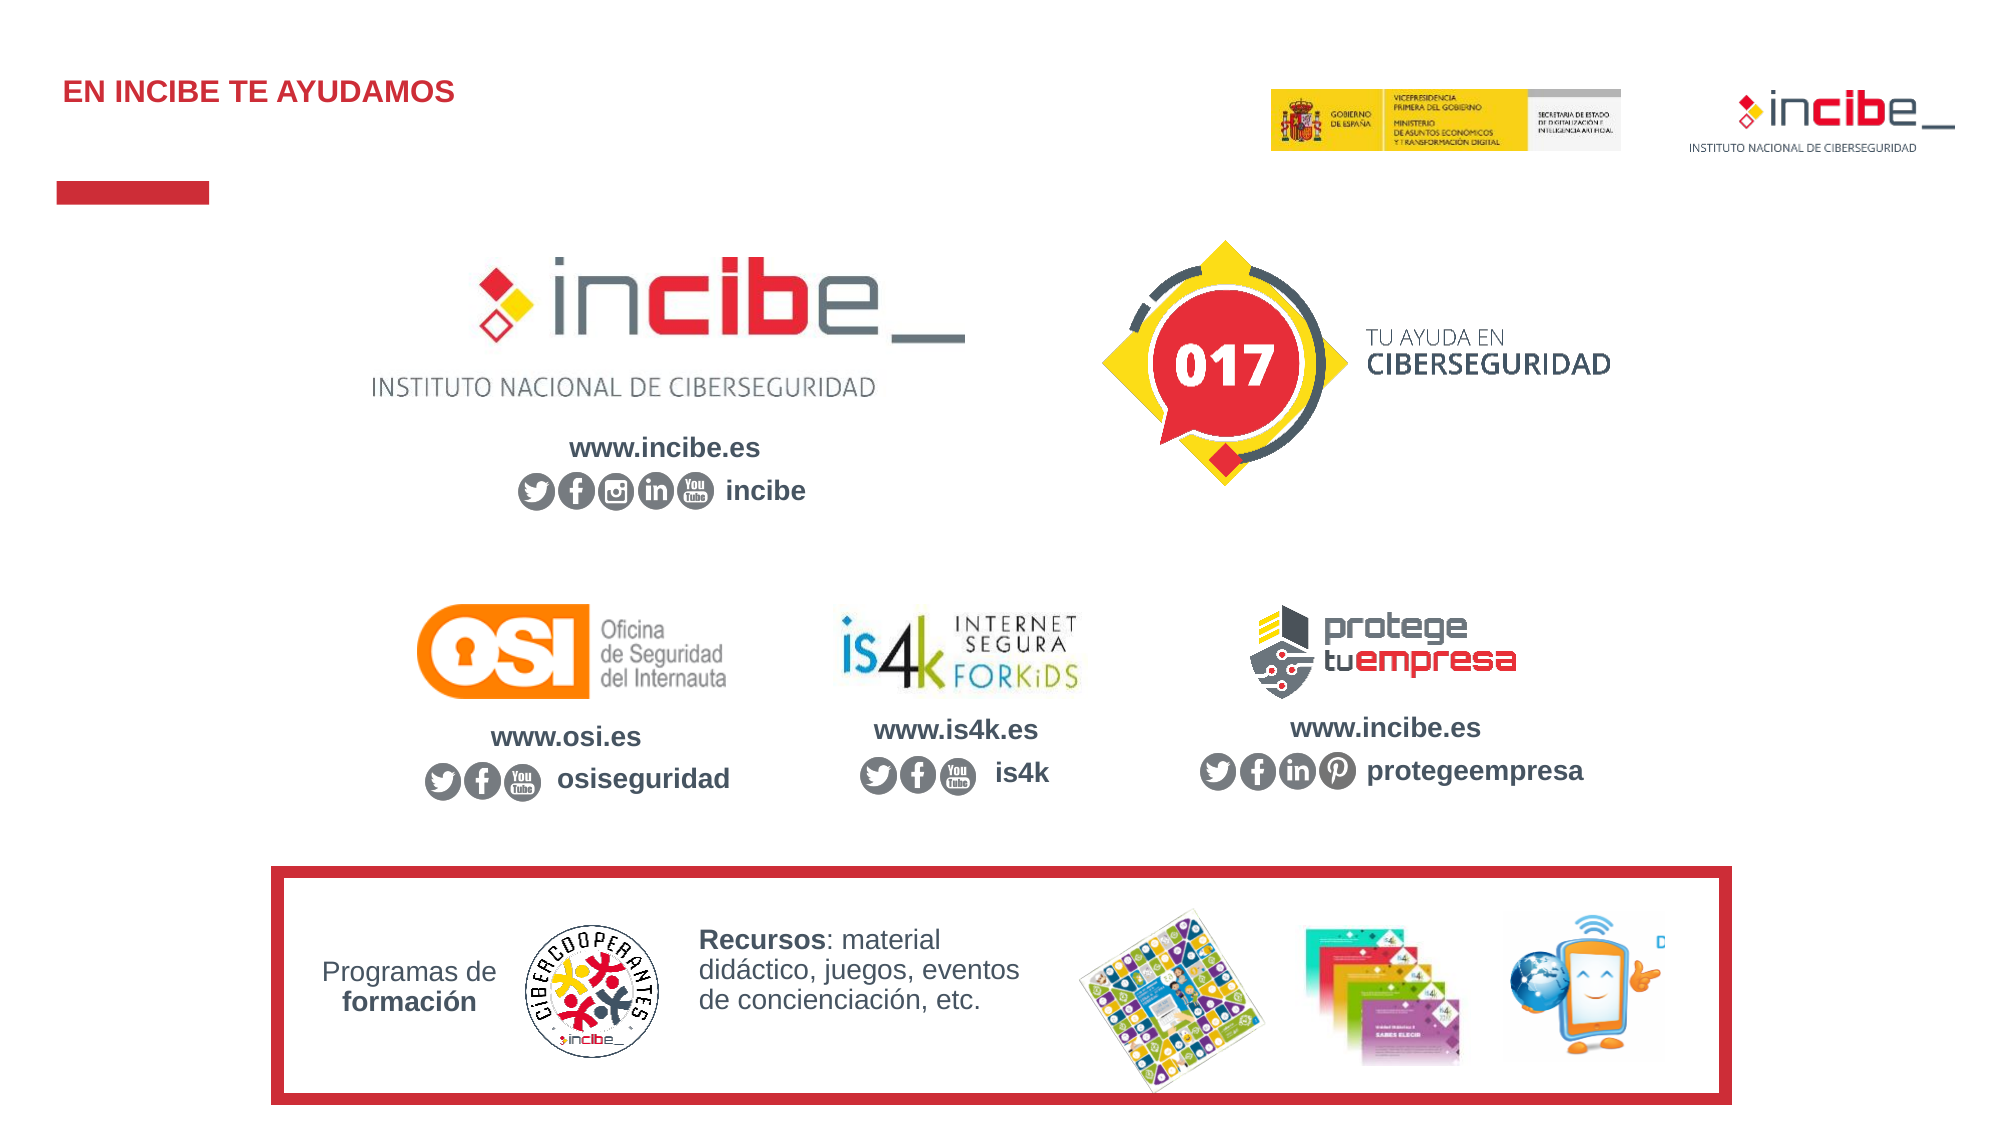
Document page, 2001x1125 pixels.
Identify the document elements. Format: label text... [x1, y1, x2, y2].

picture [1502, 911, 1665, 1062]
text_box [277, 871, 1178, 1100]
list Programas de formación [282, 957, 525, 1026]
list EN INCIBE TE AYUDAMOS [56, 71, 1176, 158]
picture [1690, 90, 1955, 152]
picture [1271, 89, 1621, 151]
picture [1029, 856, 1471, 1125]
text_box [1215, 871, 1726, 1100]
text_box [373, 230, 1628, 520]
list Recursos: material didáctico, juegos, eventos de concienciación, etc. [698, 925, 1037, 1070]
picture [525, 925, 659, 1058]
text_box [401, 604, 1599, 809]
